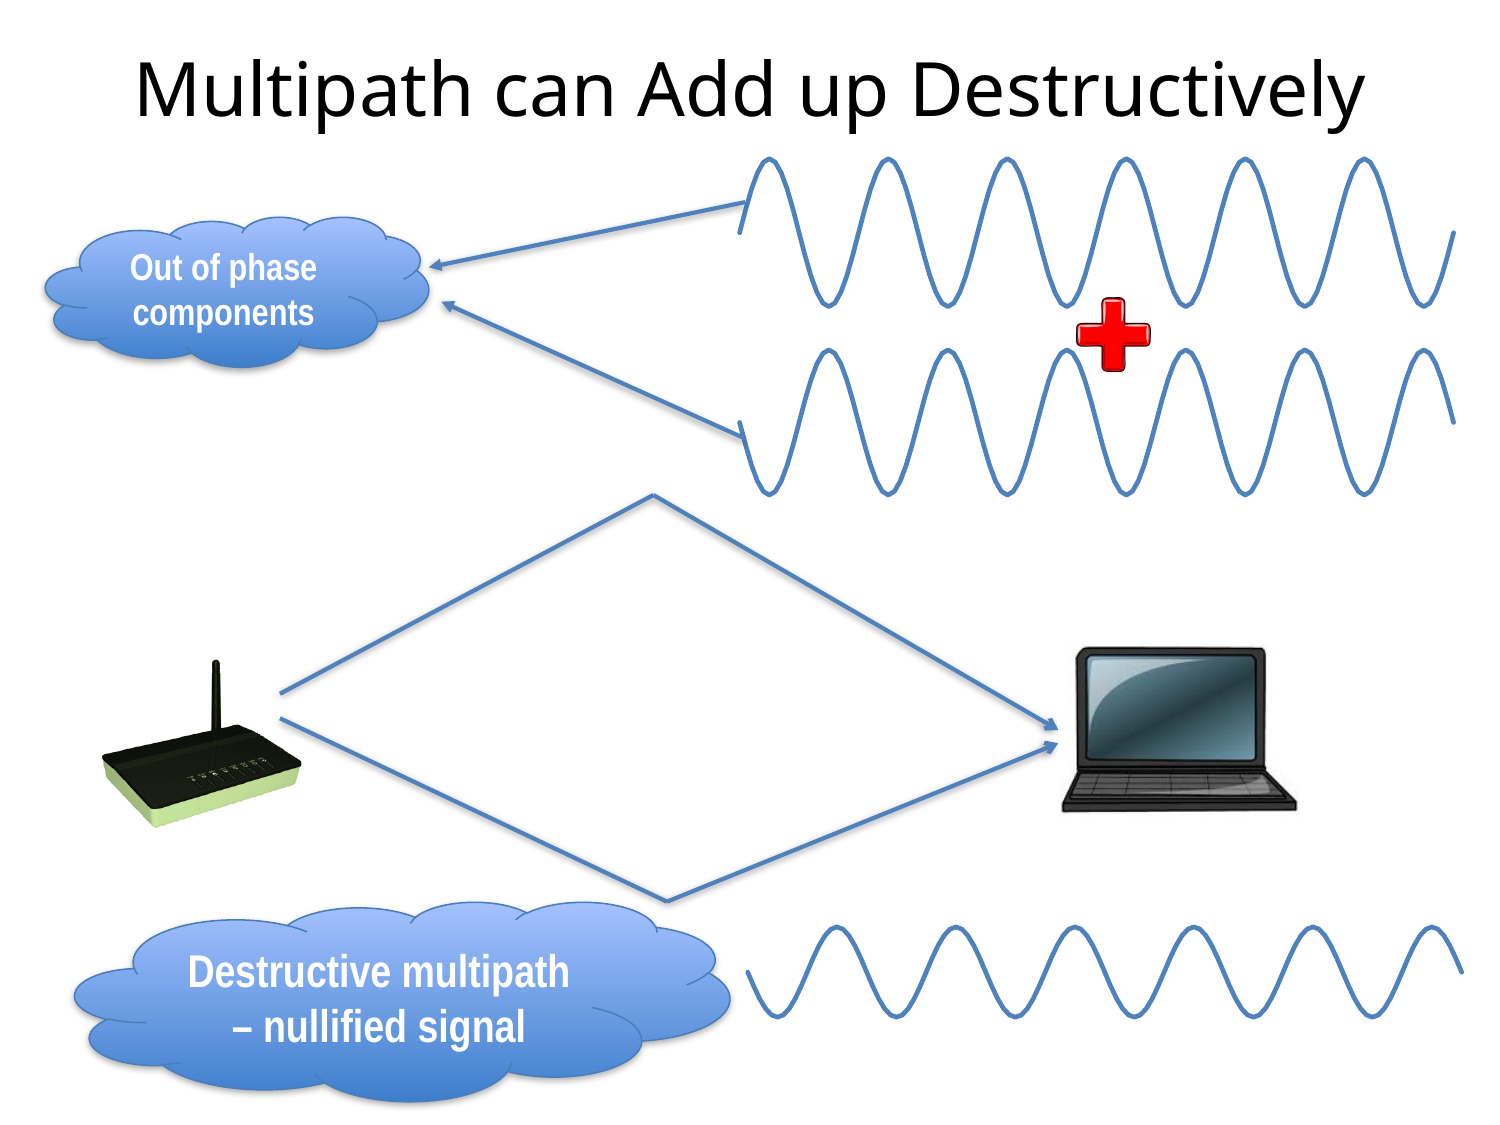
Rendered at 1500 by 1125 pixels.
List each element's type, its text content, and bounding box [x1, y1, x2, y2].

picture [1058, 642, 1300, 817]
picture [101, 659, 302, 828]
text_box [666, 742, 1059, 902]
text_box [279, 718, 668, 902]
text_box Multipath can Add up Destructively [74, 33, 1425, 176]
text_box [440, 301, 746, 439]
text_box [279, 494, 651, 695]
text_box Out of phase components [44, 216, 430, 369]
text_box Destructive multipath – nullified signal [73, 910, 724, 1103]
chart [721, 116, 1472, 537]
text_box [653, 494, 1059, 731]
chart [729, 901, 1480, 1043]
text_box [428, 201, 746, 268]
